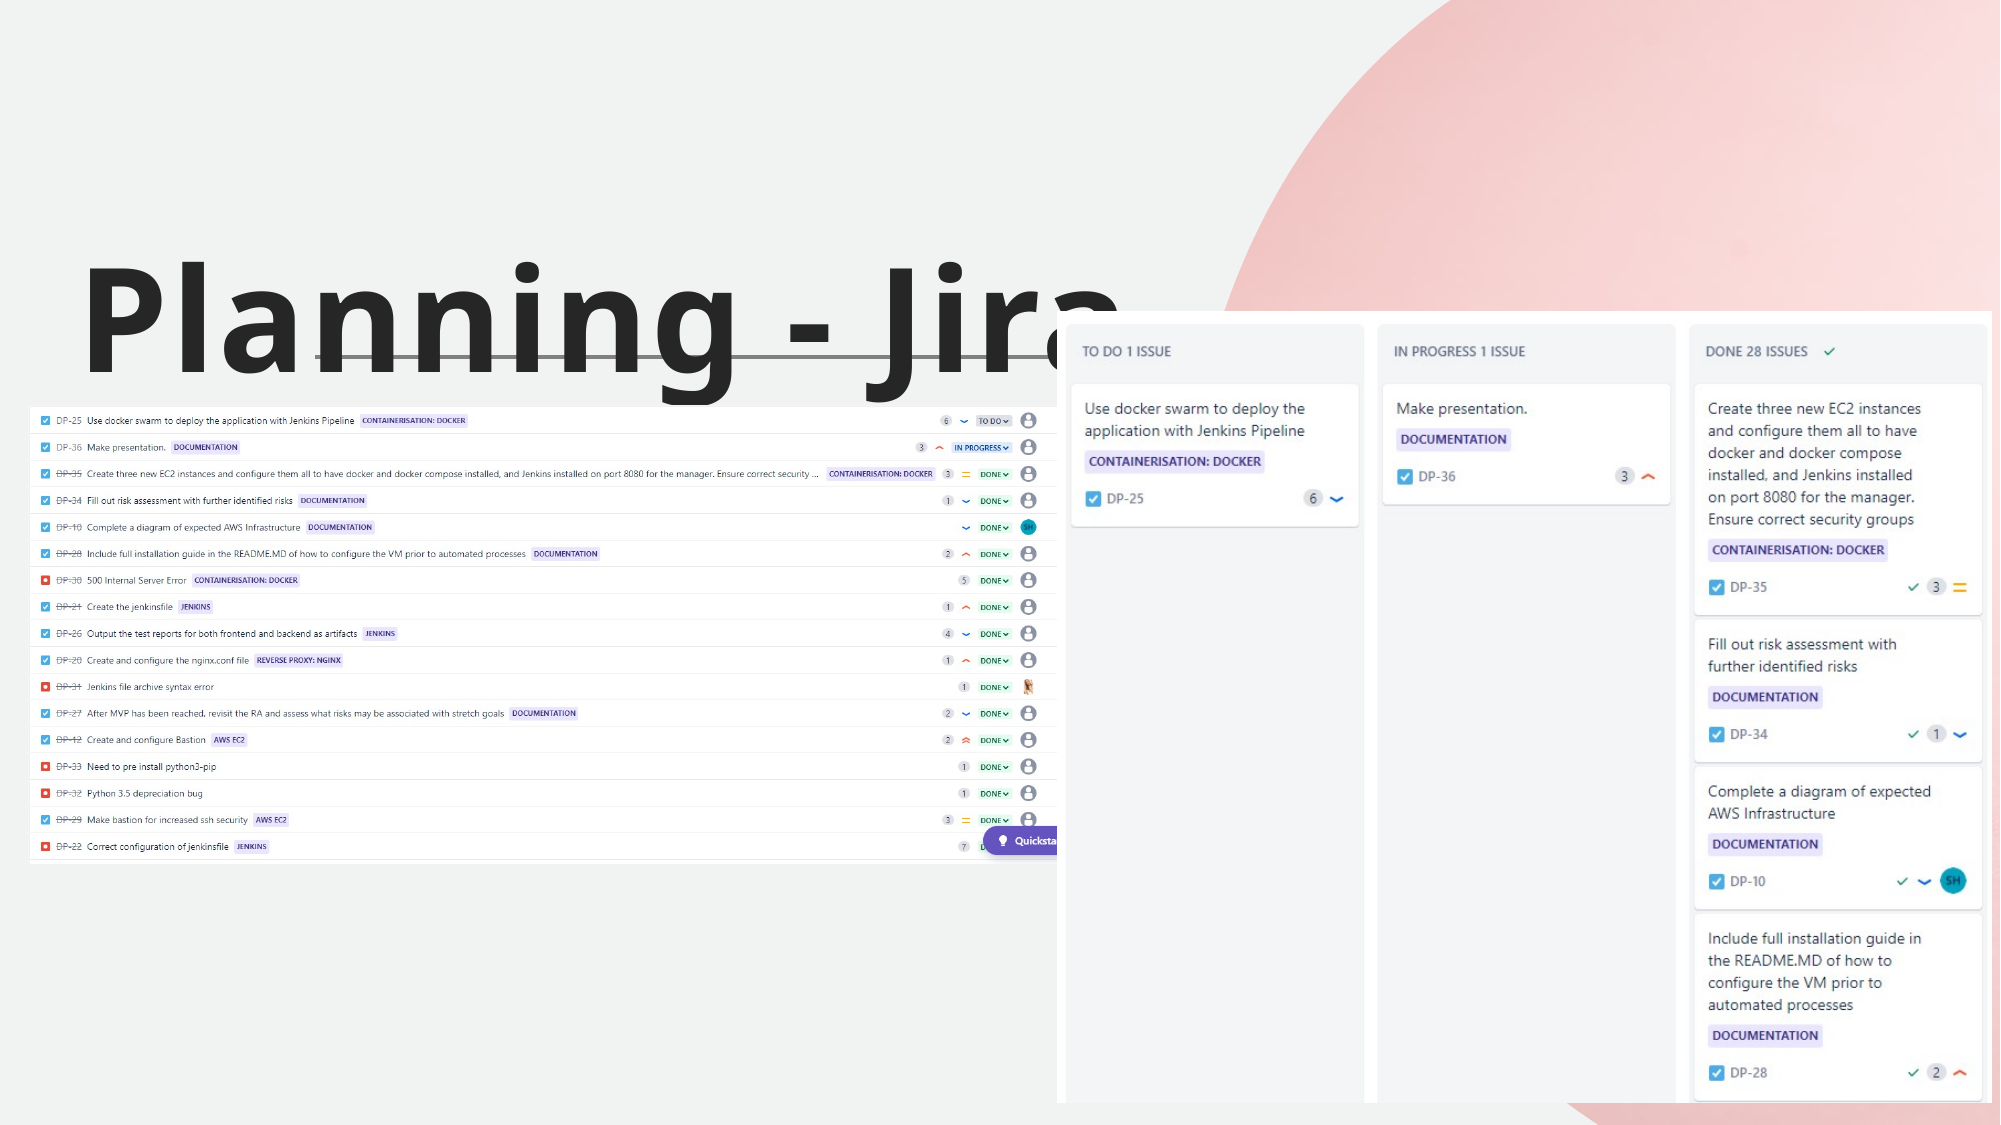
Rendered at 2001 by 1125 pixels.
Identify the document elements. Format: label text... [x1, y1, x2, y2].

picture [27, 0, 2000, 1125]
title Planning - Jira [59, 17, 1178, 405]
